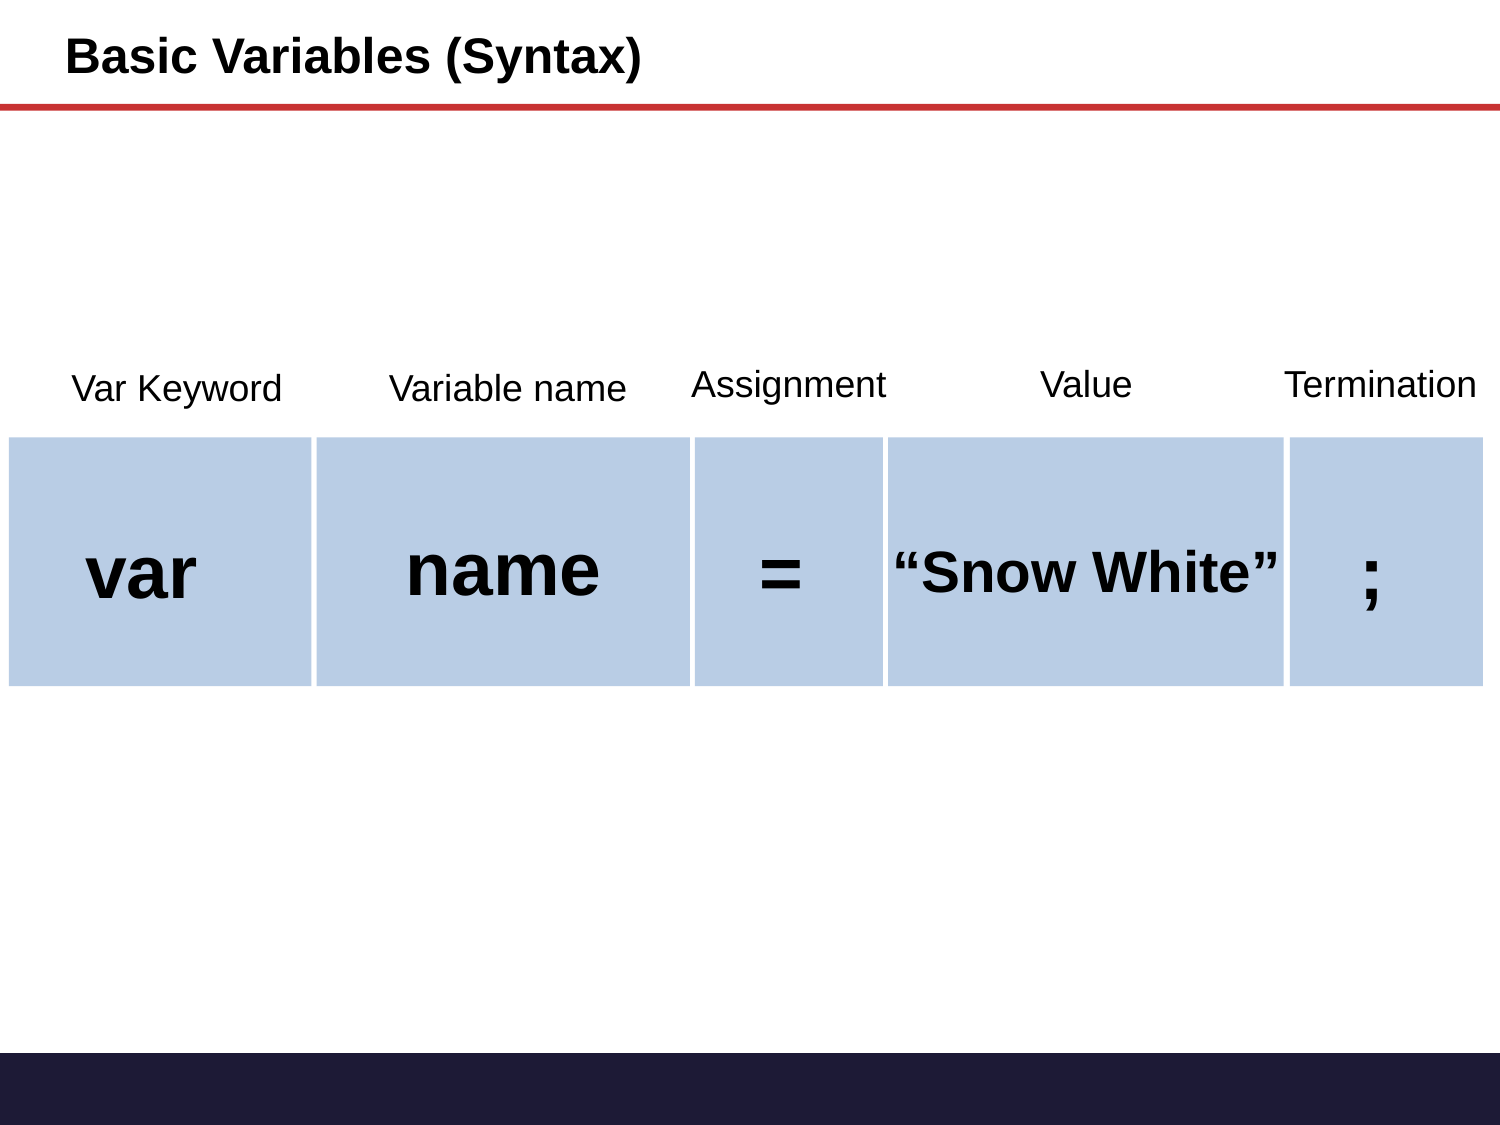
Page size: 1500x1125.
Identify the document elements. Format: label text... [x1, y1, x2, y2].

text_box [7, 435, 314, 688]
text_box Value [1025, 352, 1148, 413]
text_box [886, 612, 1286, 688]
text_box “Snow White” [885, 526, 1288, 612]
text_box Basic Variables (Syntax) [50, 0, 948, 108]
text_box Var Keyword [56, 356, 298, 417]
text_box Termination [1269, 352, 1493, 413]
text_box [1288, 435, 1485, 688]
text_box = [745, 517, 885, 623]
text_box [693, 435, 885, 688]
text_box [314, 435, 692, 688]
text_box ; [1345, 517, 1485, 623]
text_box Assignment [676, 352, 902, 413]
text_box [886, 435, 1286, 526]
text_box Variable name [374, 356, 642, 417]
text_box name [391, 512, 693, 618]
text_box var [70, 516, 303, 622]
